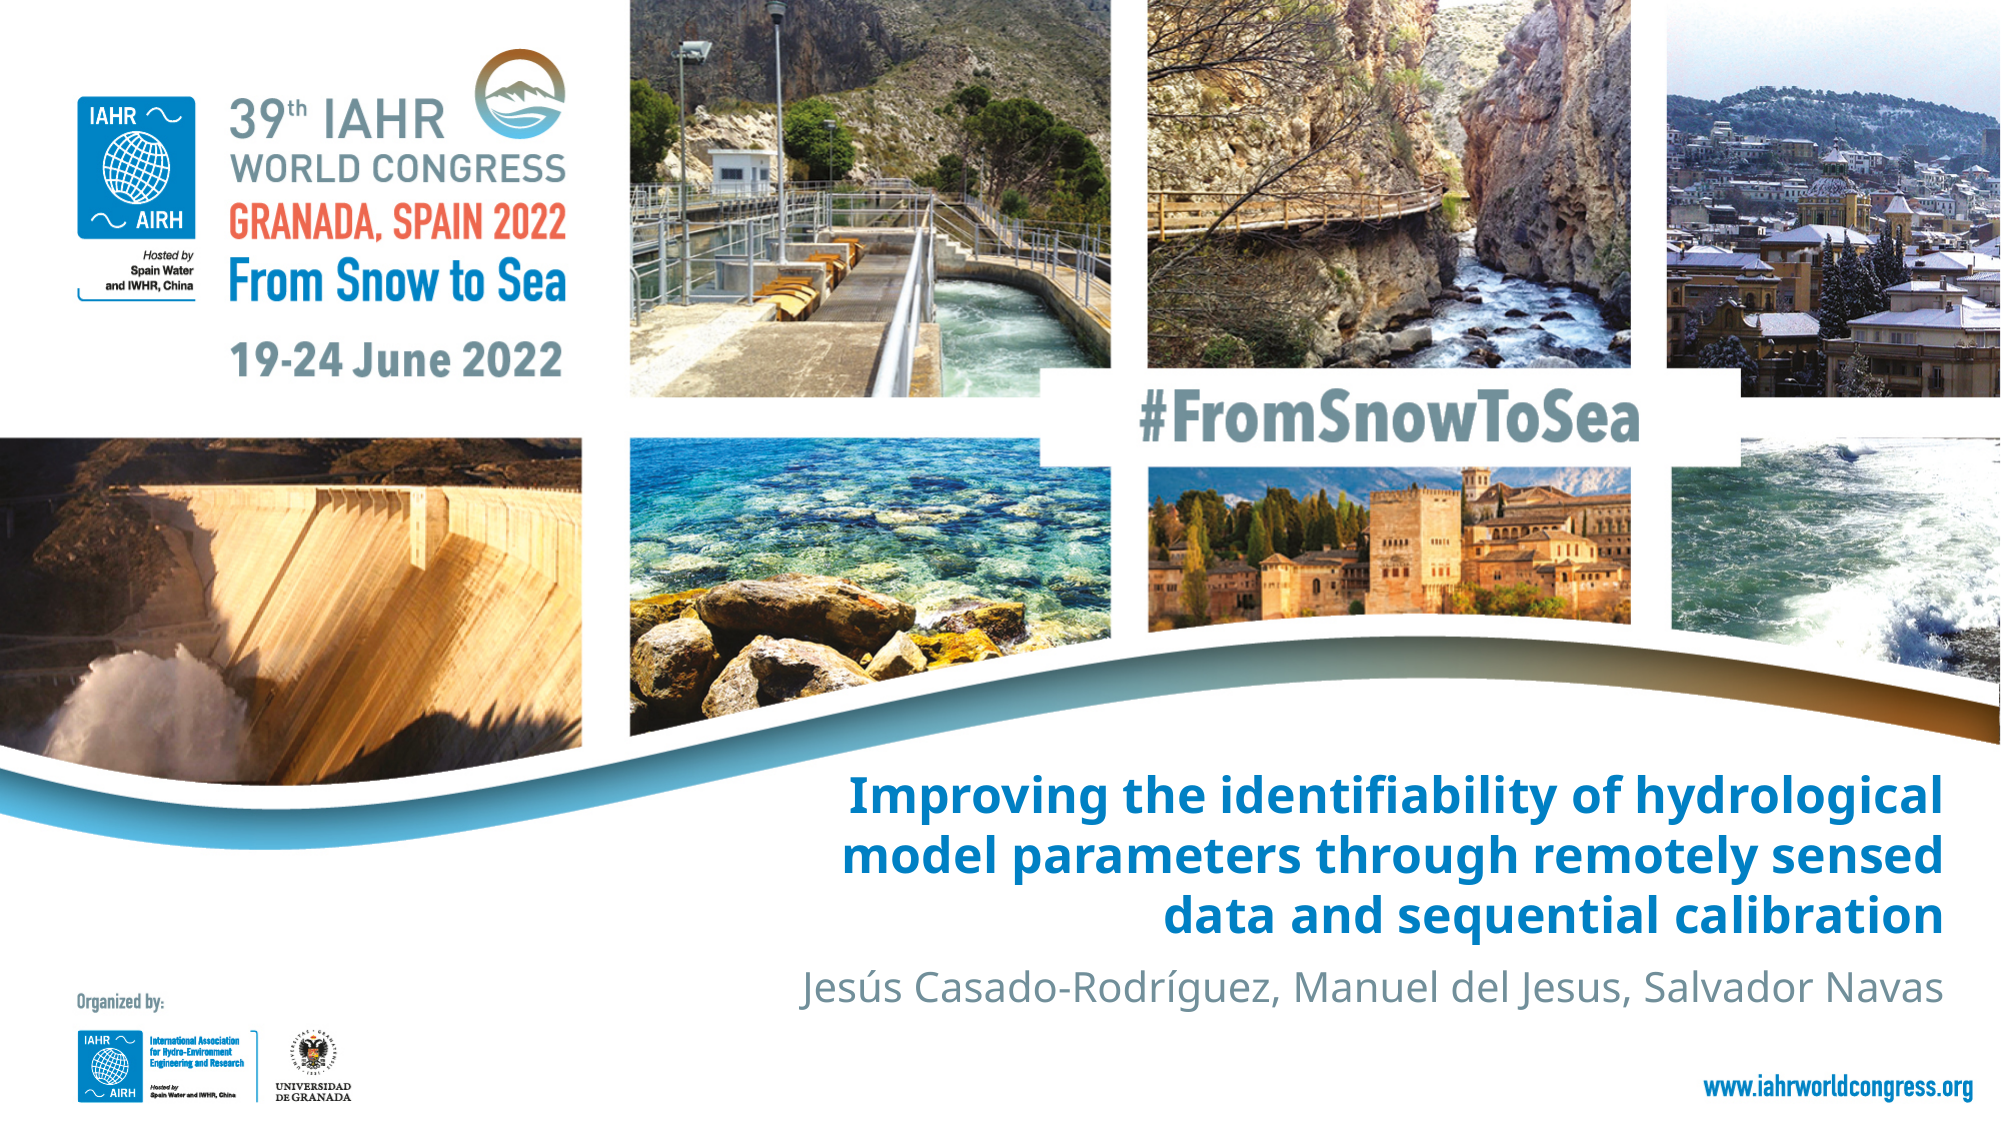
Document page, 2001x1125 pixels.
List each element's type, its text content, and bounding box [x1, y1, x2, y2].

text_box Jesús Casado-Rodríguez, Manuel del Jesus, Salvador Navas [607, 953, 1960, 1018]
text_box [199, 504, 1867, 700]
text_box Improving the identifiability of hydrological model parameters through remotely sensed data and sequential calibration [747, 756, 1960, 951]
picture [0, 0, 2001, 1125]
